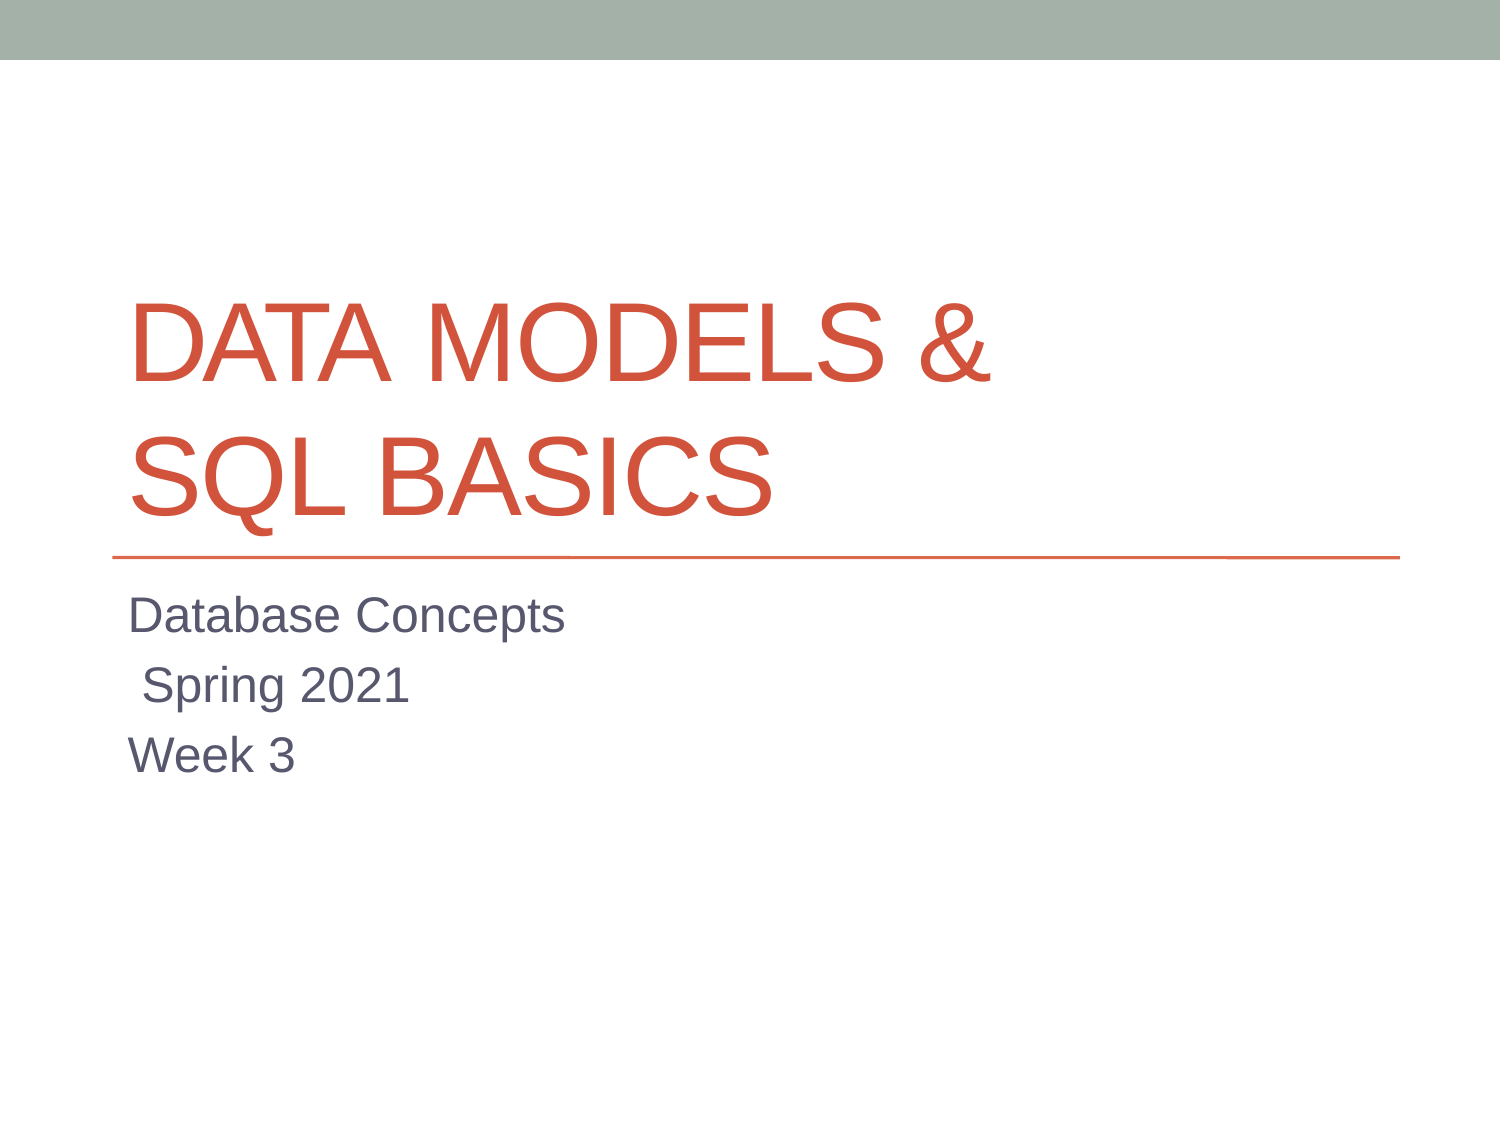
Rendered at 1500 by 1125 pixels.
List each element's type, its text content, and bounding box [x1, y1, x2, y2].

text_box Database Concepts Spring 2021 Week 3 [125, 572, 569, 783]
title DATA MODELS & SQL BASICS [125, 275, 1223, 543]
